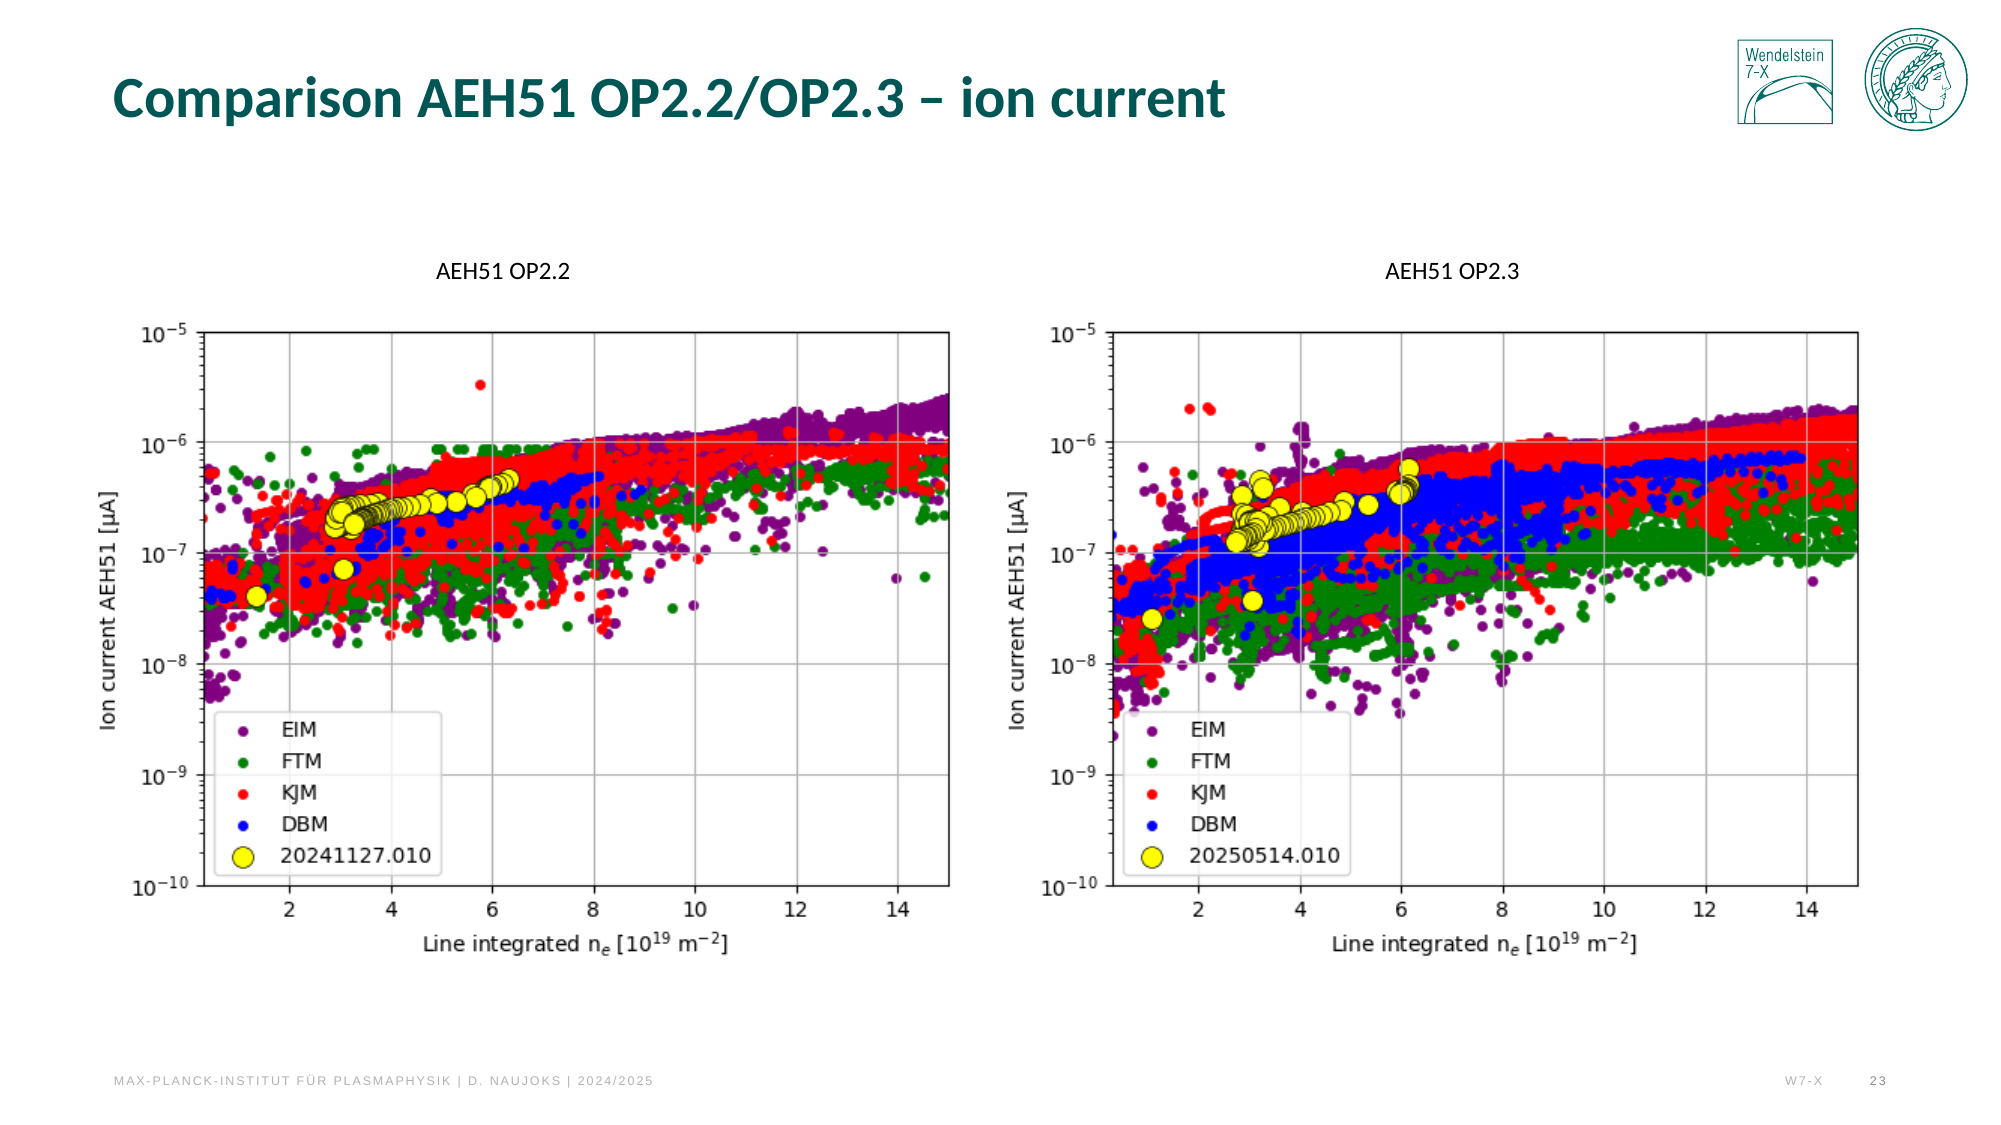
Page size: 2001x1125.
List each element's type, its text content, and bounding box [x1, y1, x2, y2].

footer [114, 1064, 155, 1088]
text_box AEH51 OP2.2 [421, 247, 591, 293]
picture [84, 305, 962, 978]
slide_number W7-X [155, 1064, 1833, 1088]
text_box AEH51 OP2.3 [1370, 247, 1541, 293]
picture [994, 305, 1871, 978]
title Comparison AEH51 OP2.2/OP2.3 – ion current [114, 70, 1685, 218]
slide_number 23 [1833, 1064, 1886, 1088]
